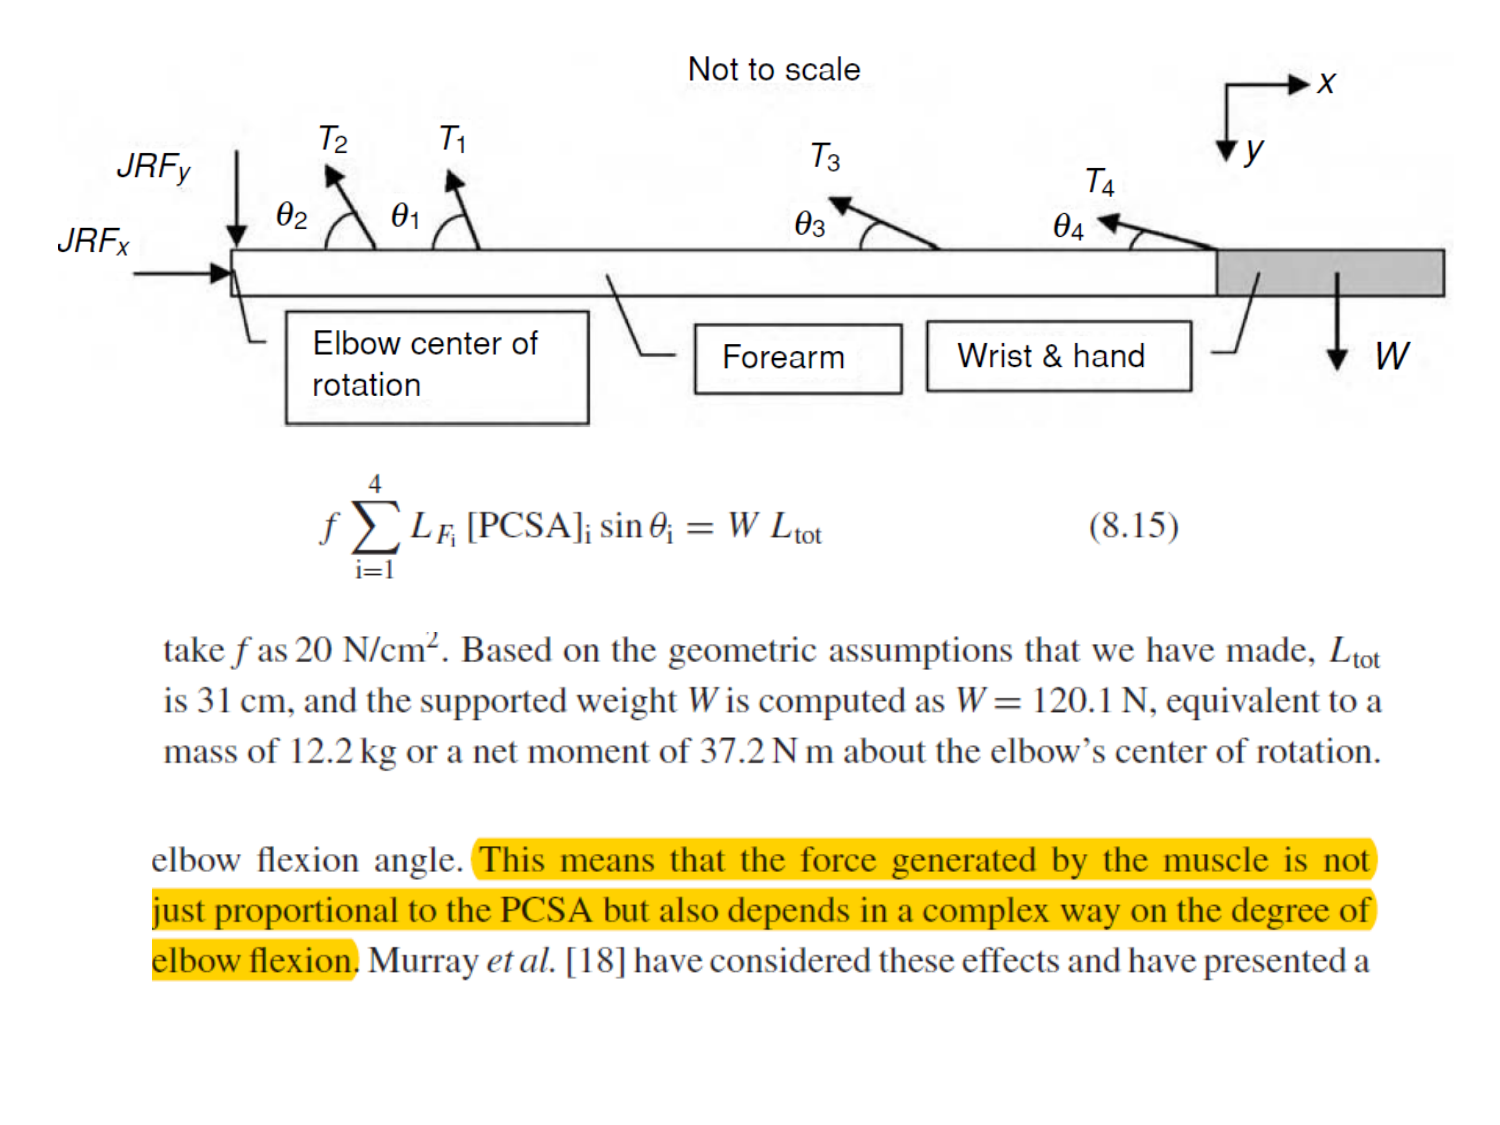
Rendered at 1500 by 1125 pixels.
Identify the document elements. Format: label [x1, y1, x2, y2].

picture [58, 23, 1457, 434]
picture [152, 831, 1386, 994]
picture [280, 468, 1212, 593]
picture [152, 632, 1389, 779]
